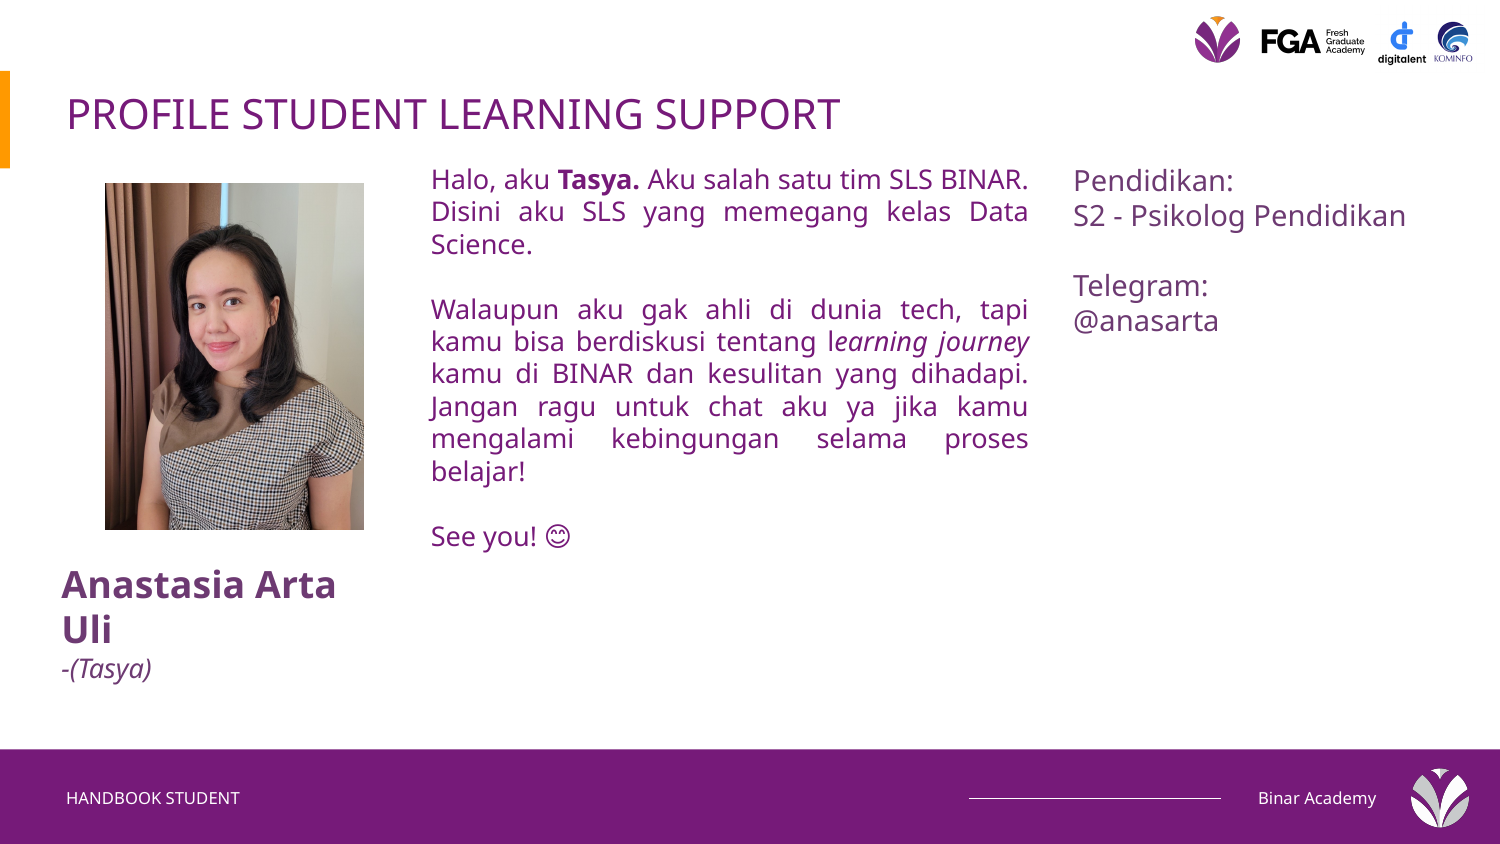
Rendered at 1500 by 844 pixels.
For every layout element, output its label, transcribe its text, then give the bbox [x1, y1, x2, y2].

title HANDBOOK STUDENT [51, 751, 751, 844]
text_box Pendidikan: S2 - Psikolog Pendidikan Telegram: @anasarta [1058, 147, 1478, 352]
picture [1402, 760, 1478, 836]
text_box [1192, 5, 1485, 74]
title Binar Academy [1043, 751, 1392, 844]
text_box Halo, aku Tasya. Aku salah satu tim SLS BINAR. Disini aku SLS yang memegang kelas Data Science. Walaupun aku gak ahli di dunia tech, tapi kamu bisa berdiskusi tentang learning journey kamu di BINAR dan kesulitan yang dihadapi. Jangan ragu untuk chat aku ya jika kamu mengalami kebingungan selama proses belajar! See you! 😊 [415, 147, 1044, 567]
picture [104, 183, 365, 530]
text_box Anastasia Arta Uli -(Tasya) [46, 546, 409, 699]
title PROFILE STUDENT LEARNING SUPPORT [51, 72, 1449, 167]
